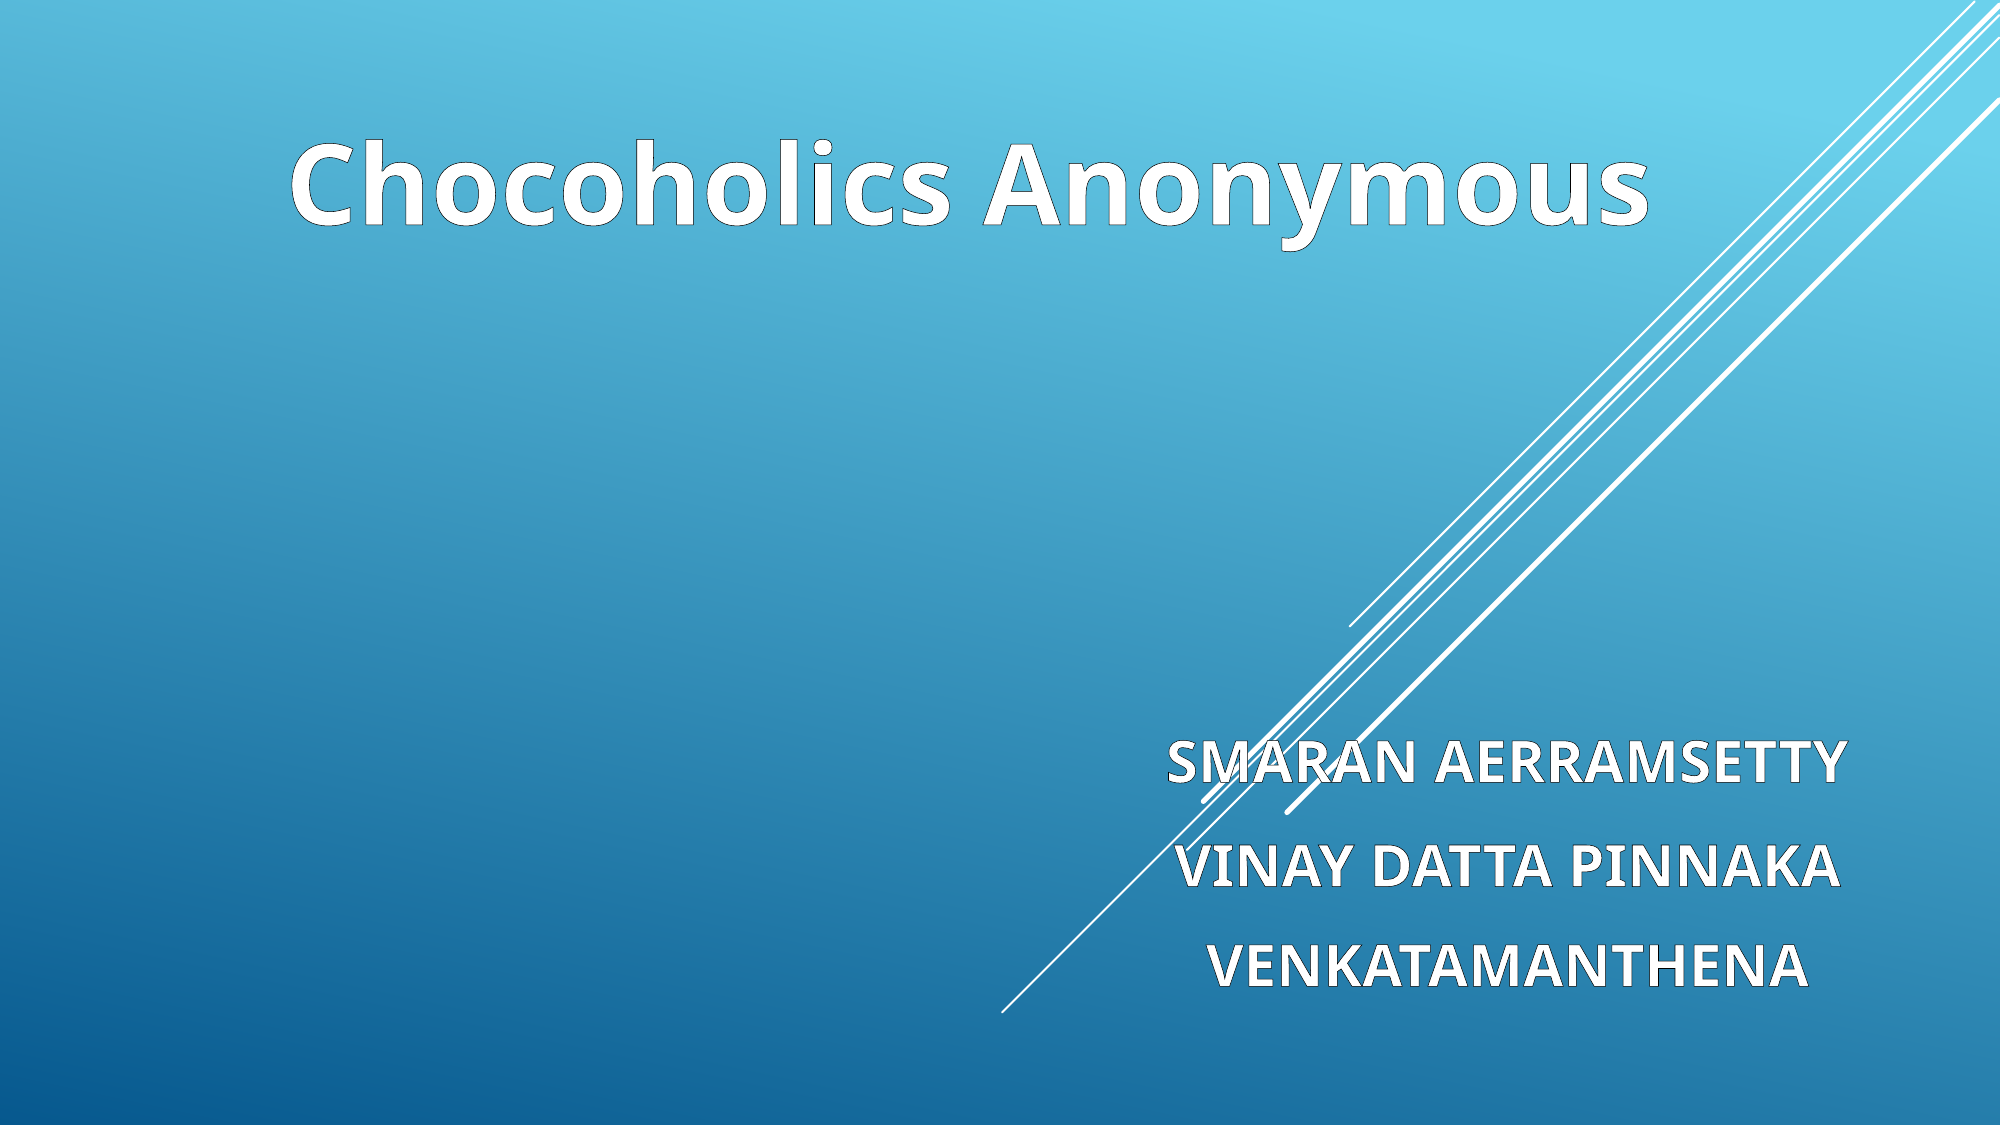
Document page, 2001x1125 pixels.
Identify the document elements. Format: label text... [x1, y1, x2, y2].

text_box VENKATAMANTHENA [1116, 920, 1898, 1006]
text_box SMARAN AERRAMSETTY [1116, 716, 1898, 802]
text_box Chocoholics Anonymous [270, 104, 1669, 255]
text_box VINAY DATTA PINNAKA [1116, 820, 1898, 906]
